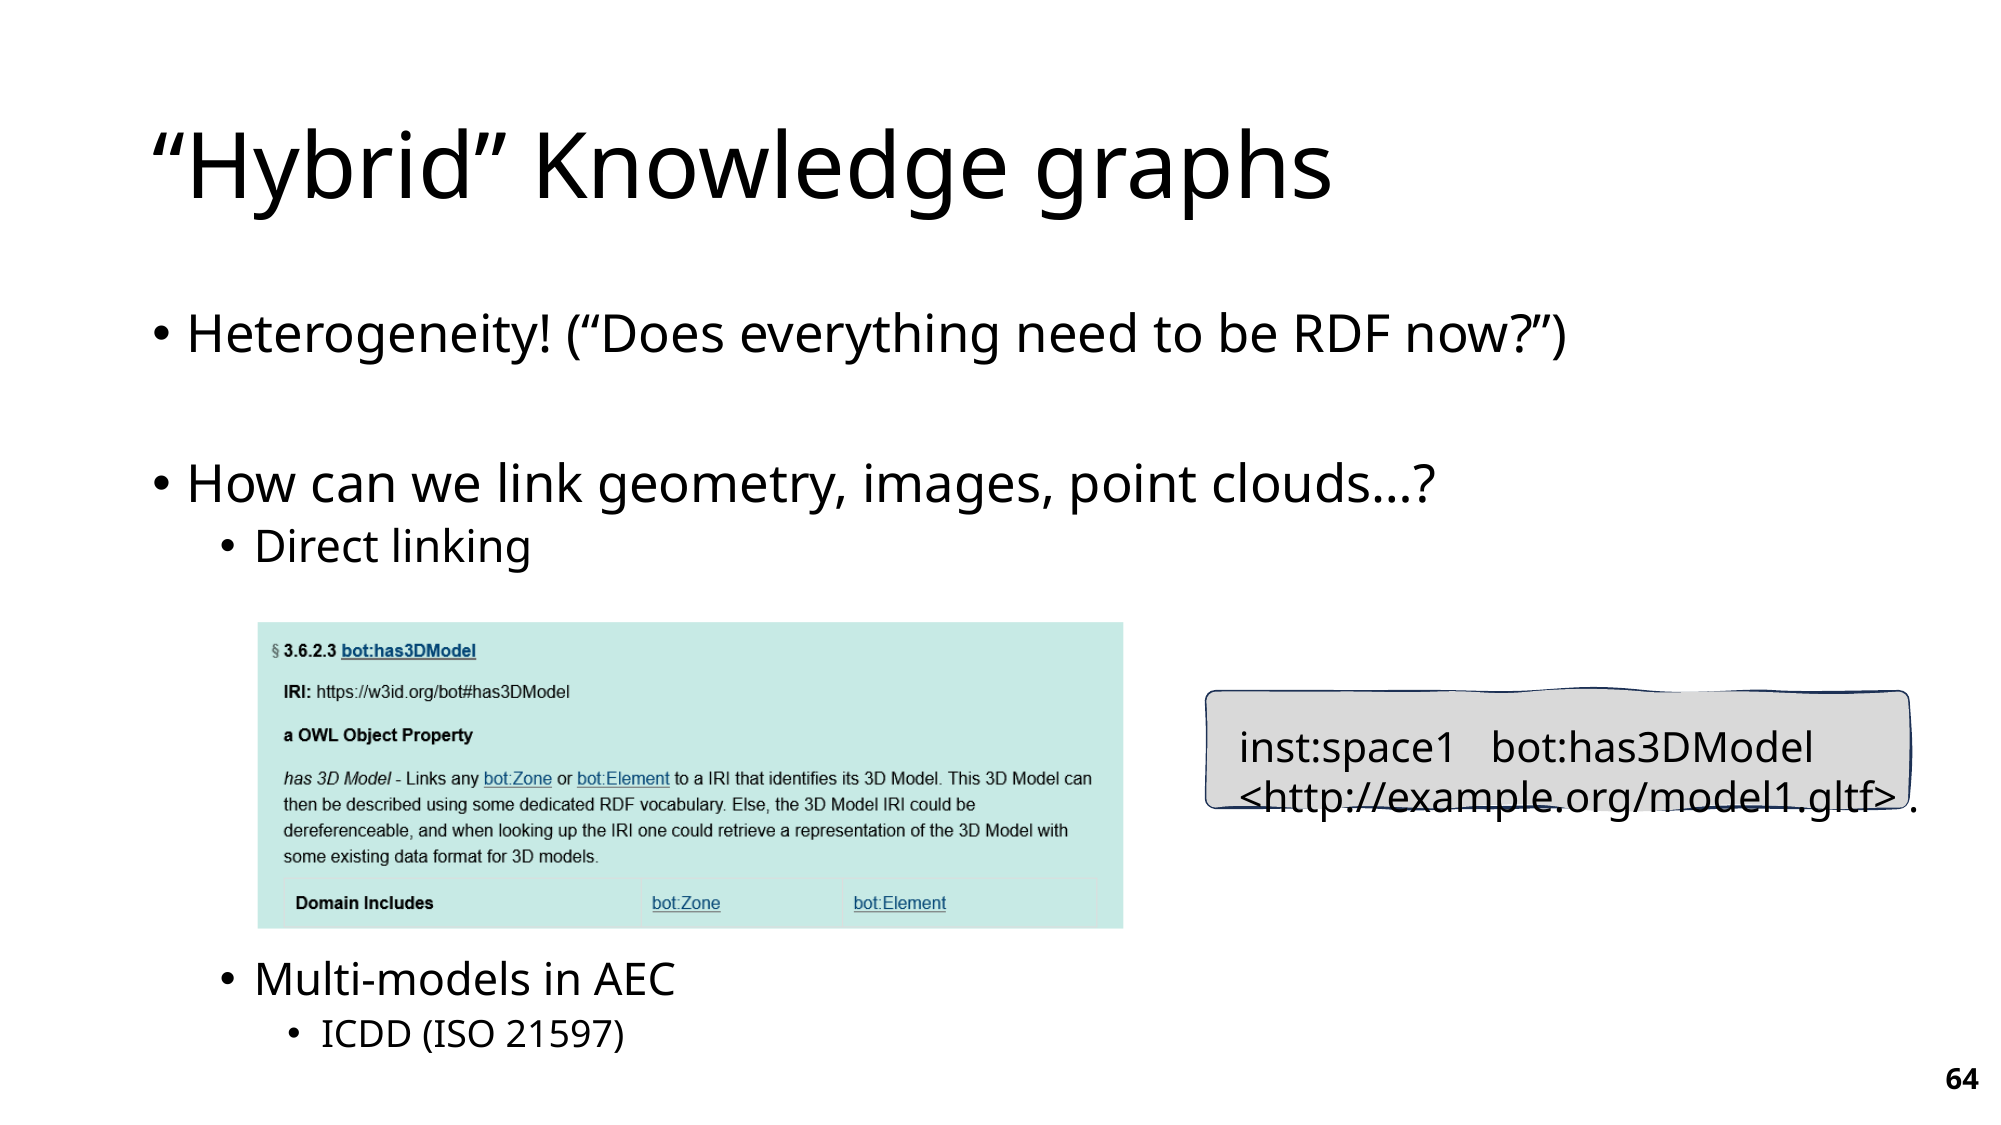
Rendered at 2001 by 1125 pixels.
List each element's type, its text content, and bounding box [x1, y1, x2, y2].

picture [247, 616, 1132, 935]
title “Hybrid” Knowledge graphs [137, 59, 1863, 278]
list Heterogeneity! (“Does everything need to be RDF now?”) How can we link geometry, images, point clouds…? Direct linking Multi-models in AEC ICDD (ISO 21597) [137, 299, 1863, 1066]
text_box inst:space1 bot:has3DModel <http://example.org/model1.gltf> . [1224, 713, 1957, 879]
slide_number 64 [1924, 1037, 2000, 1123]
text_box [1204, 686, 1911, 810]
